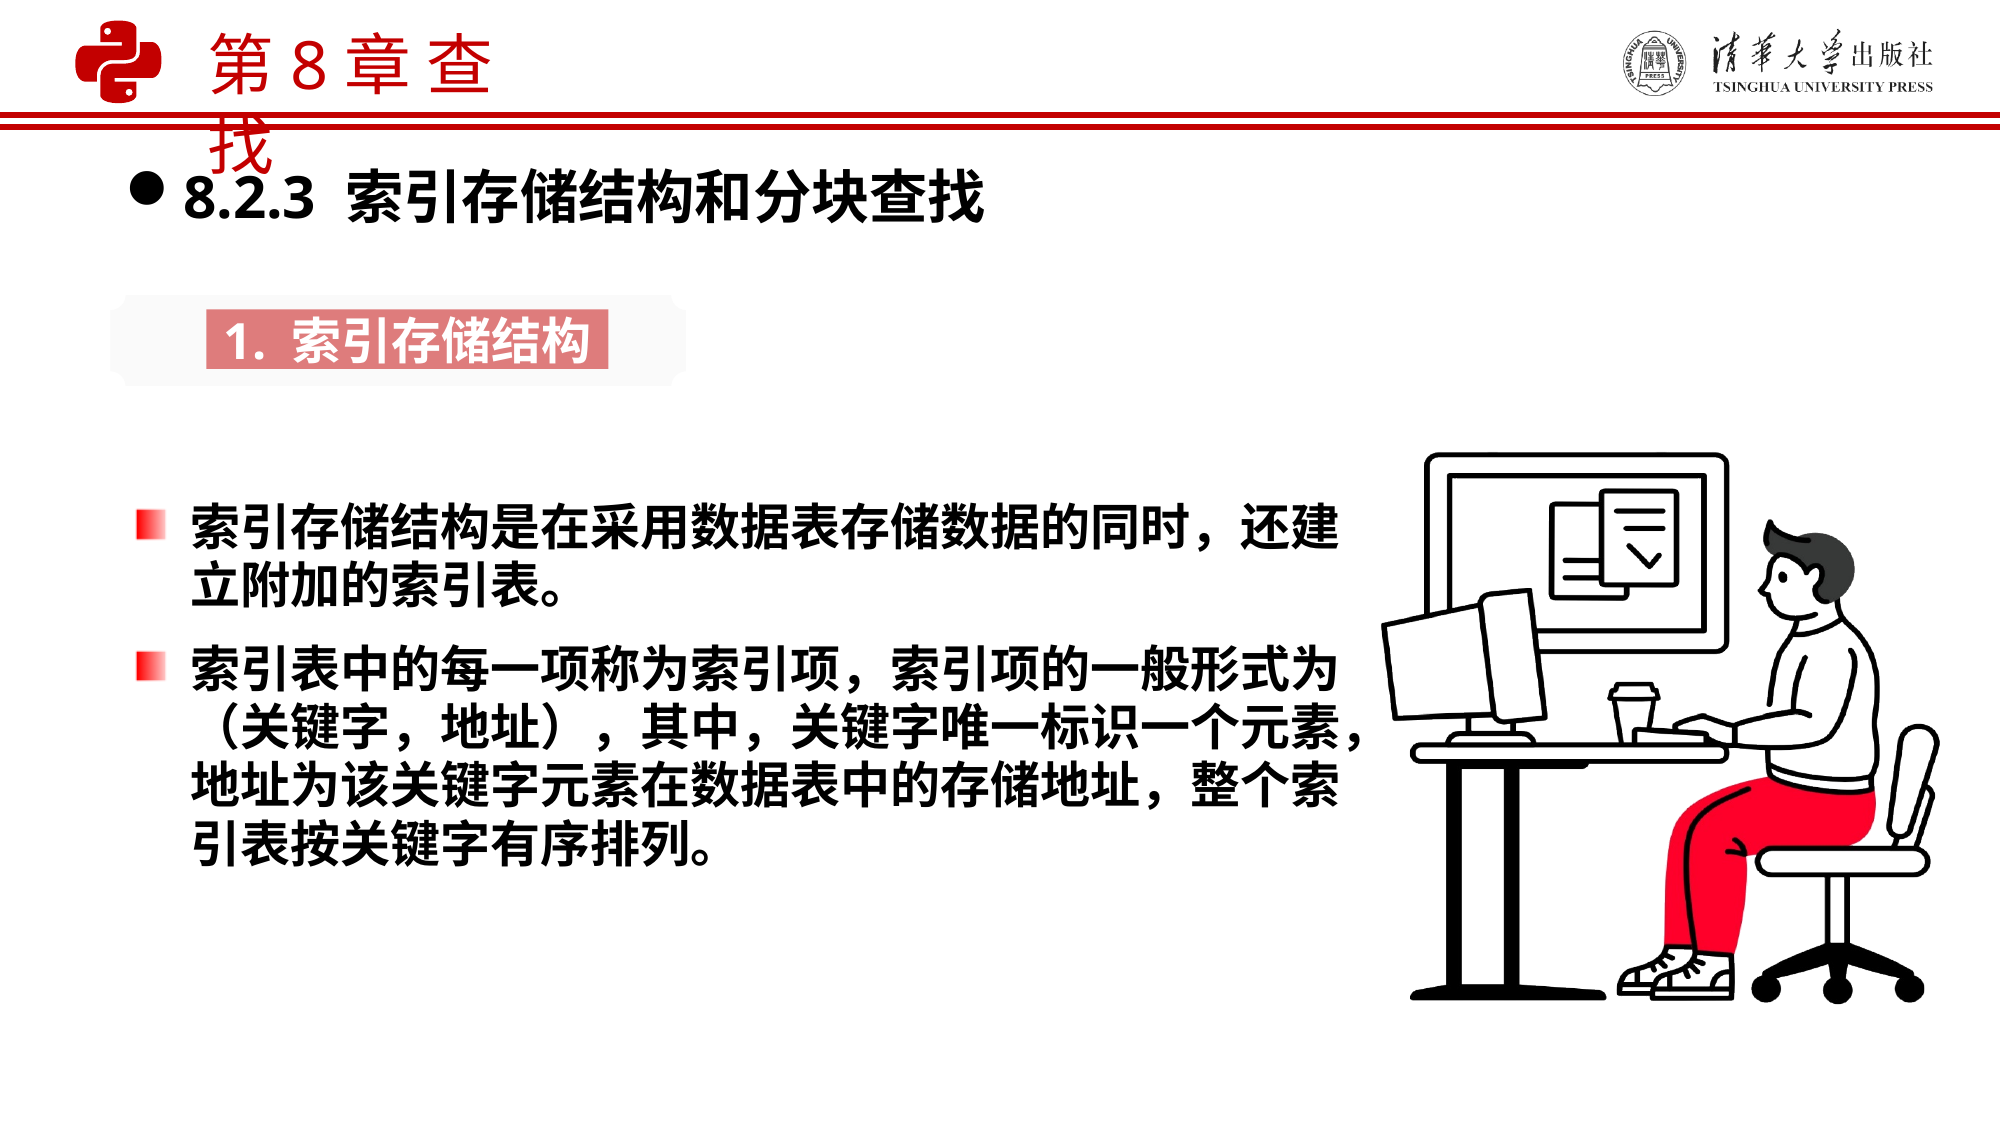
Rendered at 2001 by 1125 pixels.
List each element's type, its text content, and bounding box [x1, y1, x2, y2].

picture [134, 649, 170, 685]
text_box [110, 294, 687, 387]
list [1362, 386, 2000, 1044]
text_box 8.2.3 索引存储结构和分块查找 [110, 153, 1171, 238]
text_box 索引存储结构是在采用数据表存储数据的同时，还建立附加的索引表。 索引表中的每一项称为索引项，索引项的一般形式为（关键字，地址），其中，关键字唯一标识一个元素，地址为该关键字元素在数据表中的存储地址，整个索引表按关键字有序排列。 [119, 478, 1362, 891]
picture [134, 507, 170, 544]
text_box 第8章 查找 [193, 15, 569, 153]
